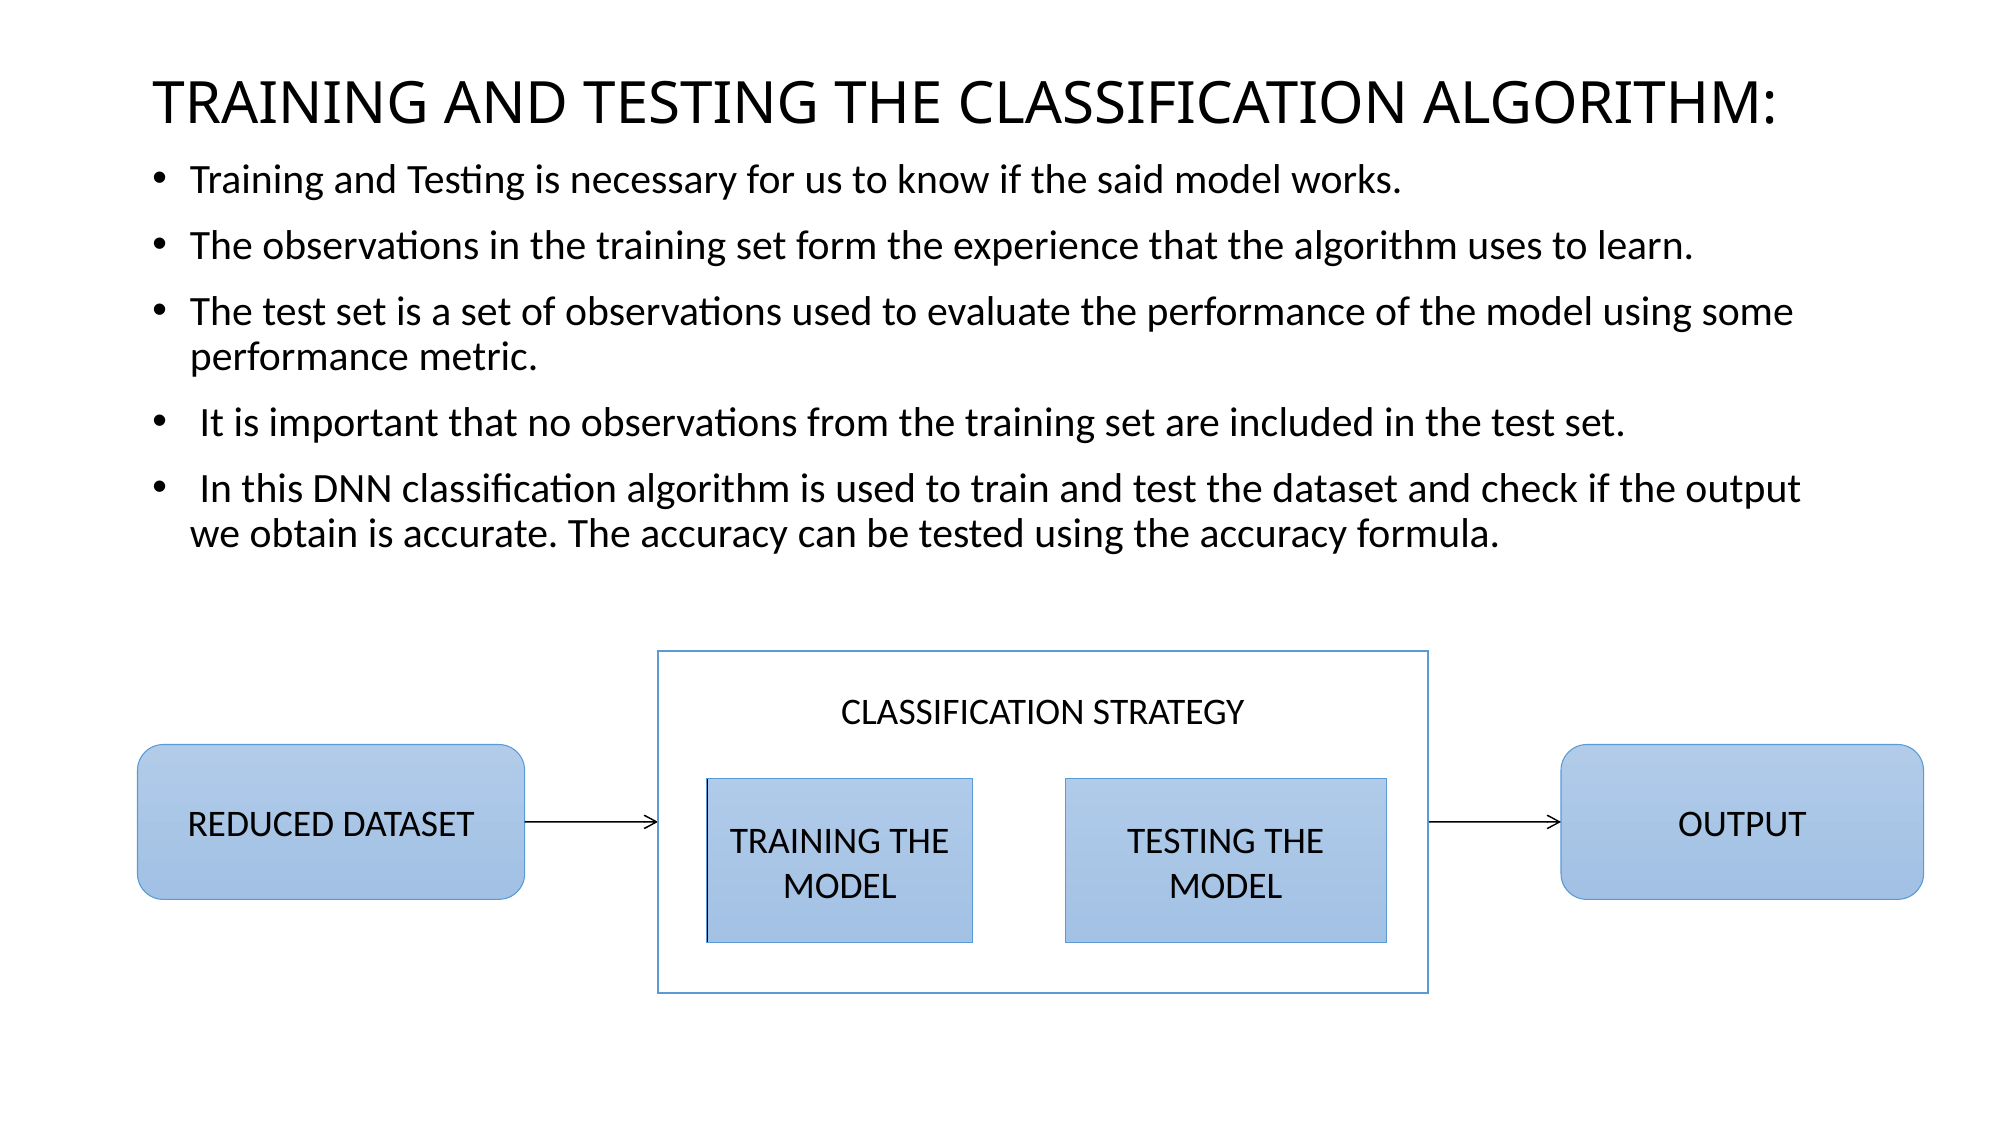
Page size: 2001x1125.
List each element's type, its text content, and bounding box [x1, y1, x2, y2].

text_box OUTPUT [1560, 743, 1925, 900]
list Training and Testing is necessary for us to know if the said model works. The observations in the training set form the experience that the algorithm uses to learn. The test set is a set of observations used to evaluate the performance of the model using some performance metric. It is important that no observations from the training set are included in the test set. In this DNN classification algorithm is used to train and test the dataset and check if the output we obtain is accurate. The accuracy can be tested using the accuracy formula. [137, 149, 1863, 574]
text_box CLASSIFICATION STRATEGY [657, 650, 1429, 994]
text_box TRAINING THE MODEL [706, 778, 973, 943]
text_box TESTING THE MODEL [1065, 778, 1387, 943]
title TRAINING AND TESTING THE CLASSIFICATION ALGORITHM: [137, 59, 1863, 149]
text_box REDUCED DATASET [136, 743, 526, 900]
